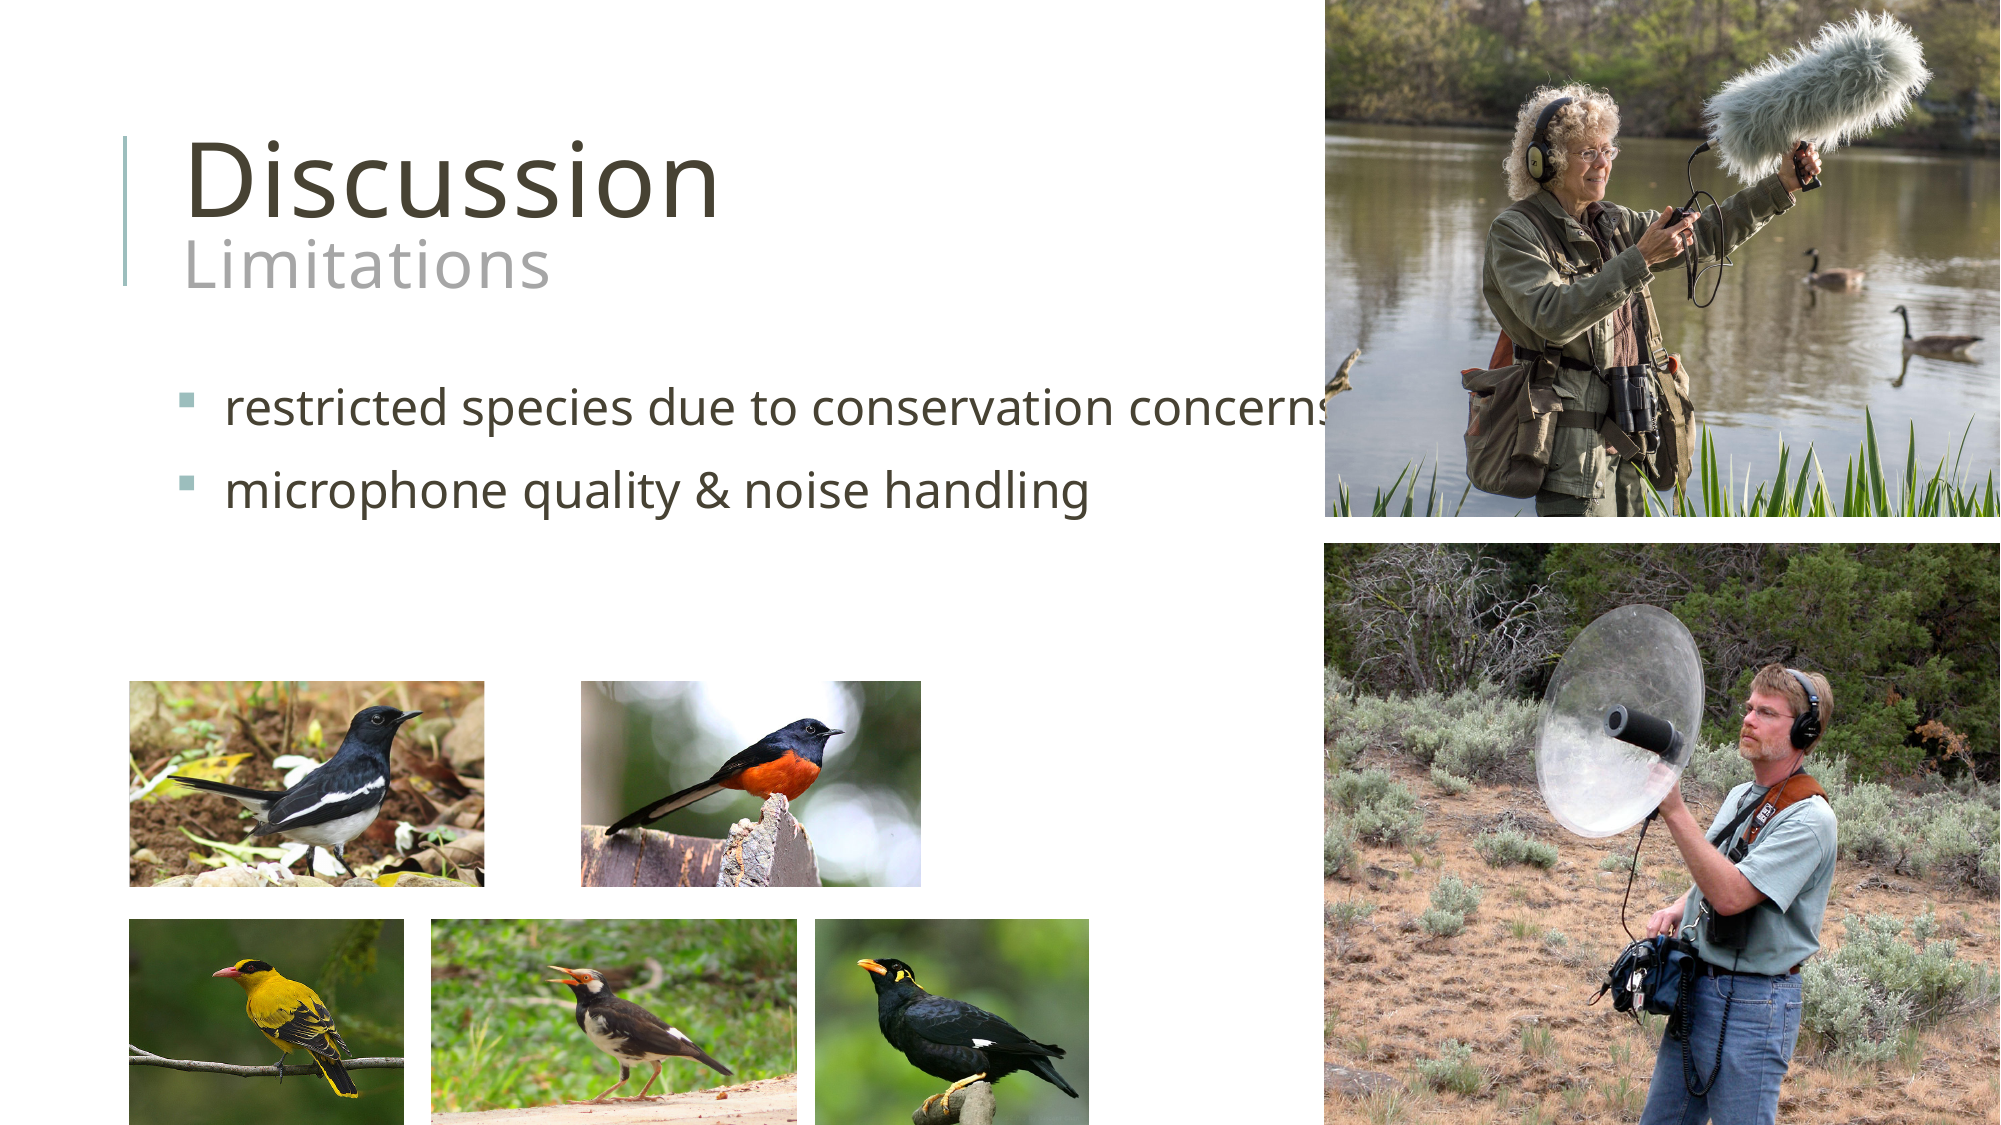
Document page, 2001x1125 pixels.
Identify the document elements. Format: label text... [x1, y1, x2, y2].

title Discussion Limitations [168, 96, 1318, 342]
picture [1323, 543, 2000, 1125]
picture [1324, 0, 2000, 517]
list restricted species due to conservation concerns microphone quality & noise handling [168, 375, 1794, 1035]
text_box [129, 680, 1089, 1125]
